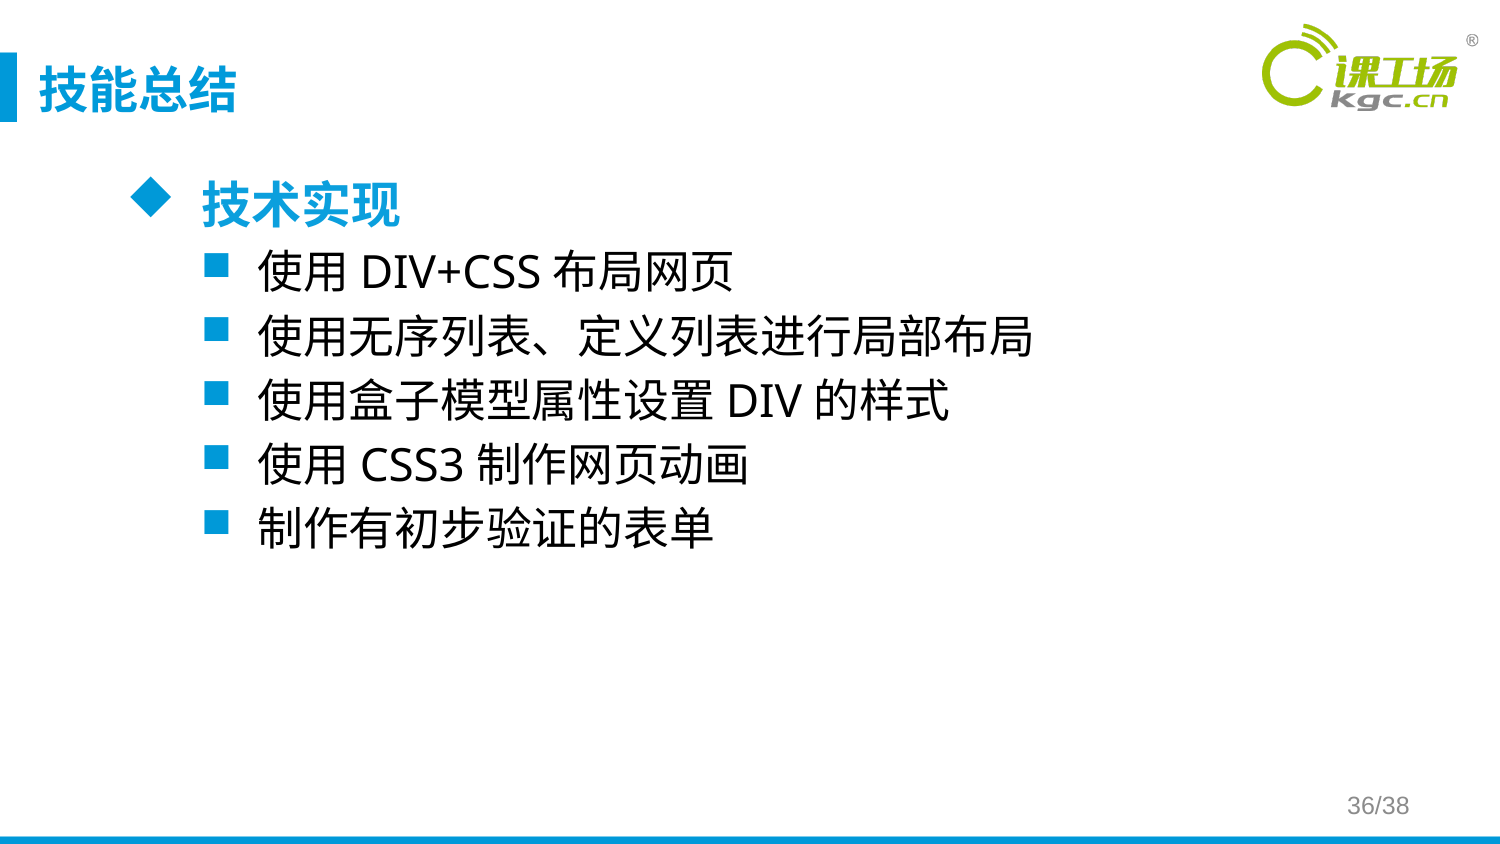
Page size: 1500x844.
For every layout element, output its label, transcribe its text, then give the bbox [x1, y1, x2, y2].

title 技能总结 [37, 33, 1390, 151]
slide_number 36/38 [1074, 782, 1425, 828]
list 技术实现 使用DIV+CSS布局网页 使用无序列表、定义列表进行局部布局 使用盒子模型属性设置DIV的样式 使用CSS3制作网页动画 制作有初步验证的表单 [110, 166, 1385, 724]
picture [0, 0, 1500, 836]
